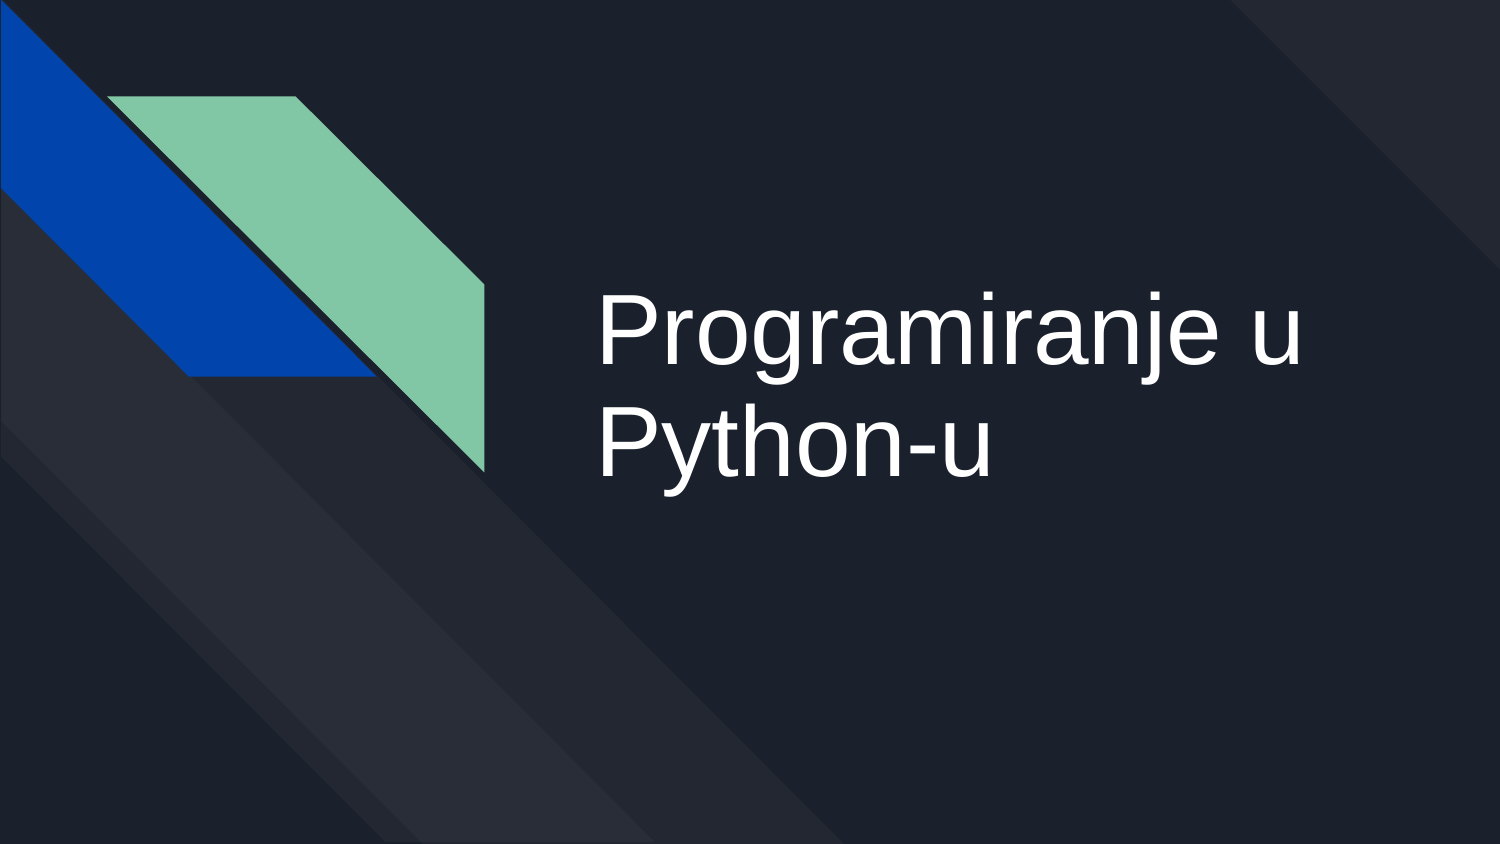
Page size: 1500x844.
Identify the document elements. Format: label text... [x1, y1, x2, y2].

title Programiranje u Python-u [580, 258, 1404, 518]
